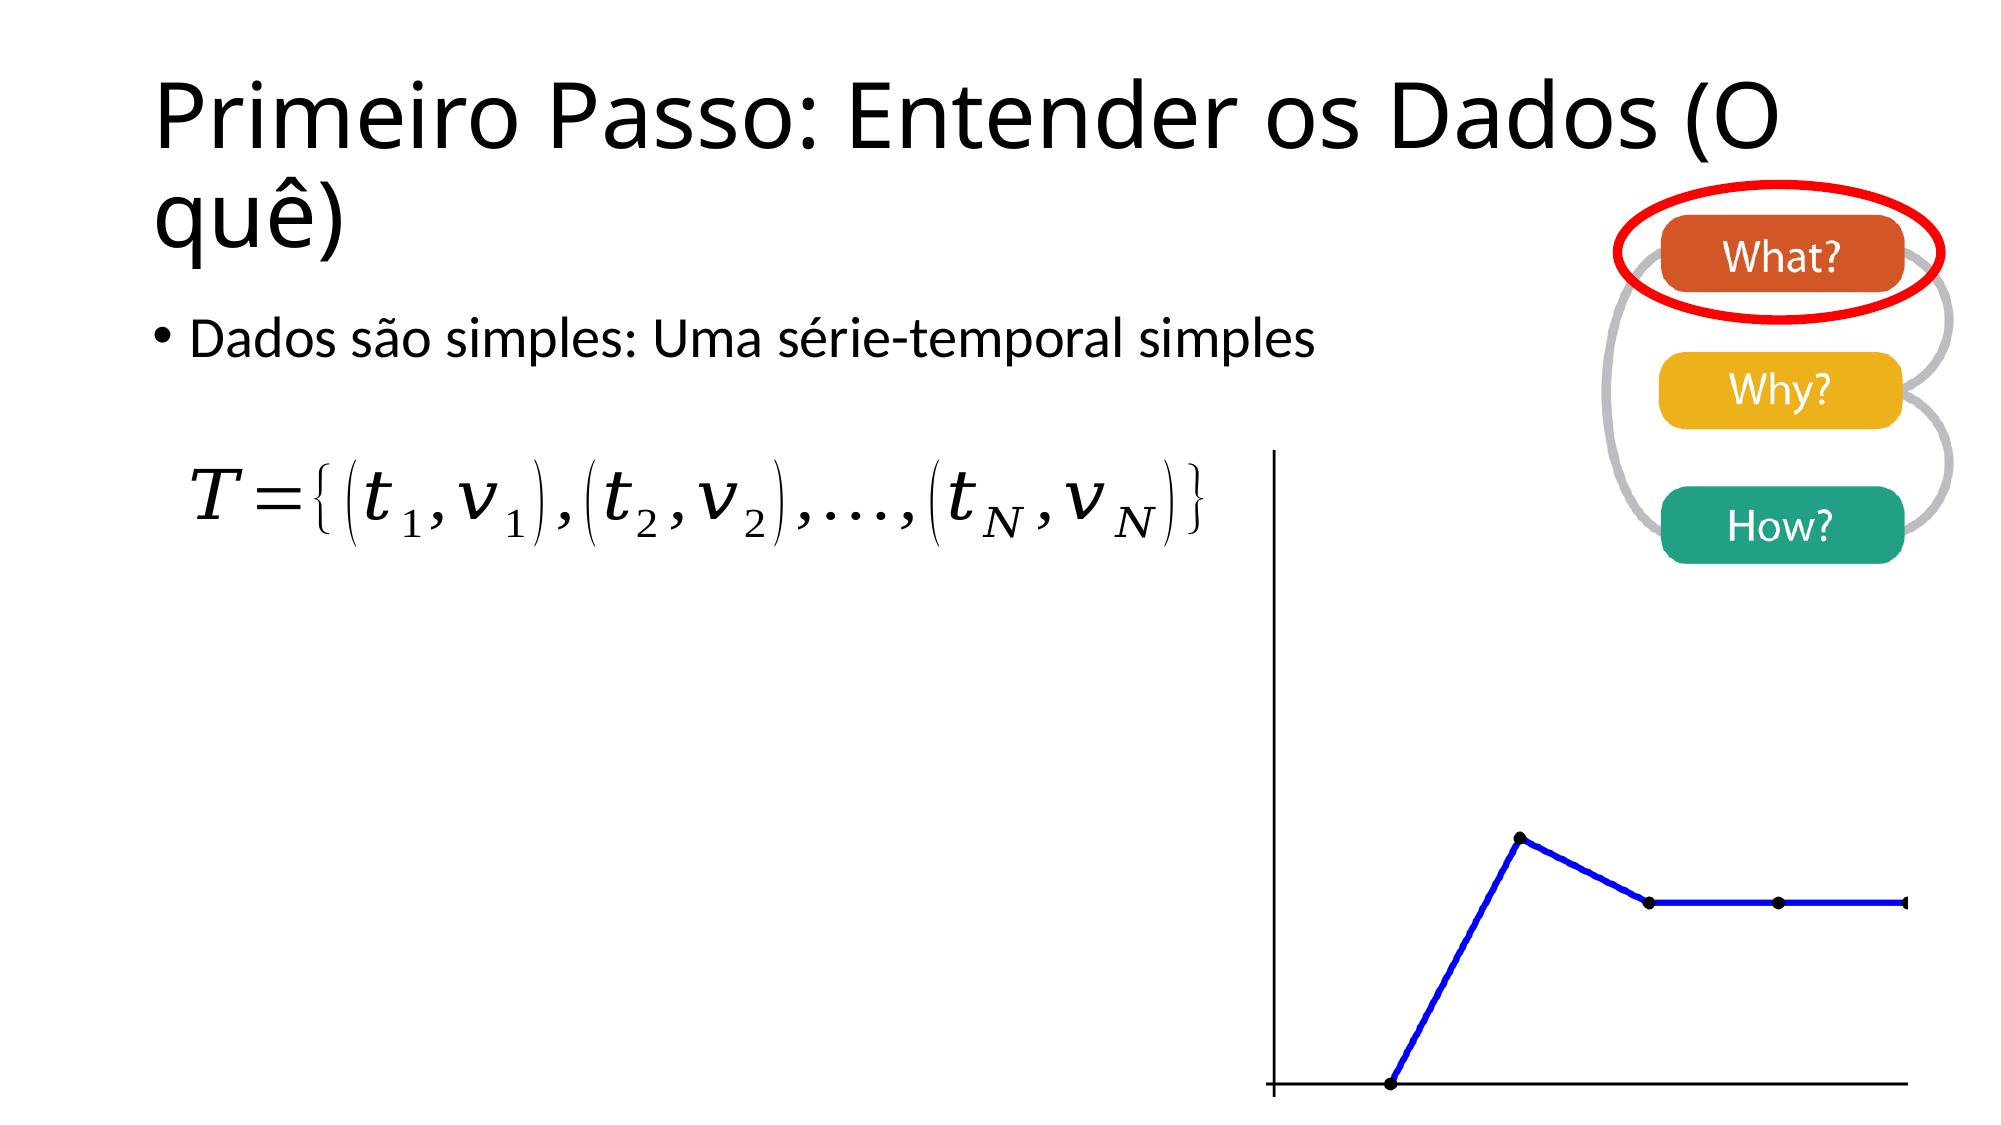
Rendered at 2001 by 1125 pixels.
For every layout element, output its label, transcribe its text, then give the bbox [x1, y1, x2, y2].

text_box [1558, 184, 2000, 576]
picture [1266, 442, 1935, 1100]
list Dados são simples: Uma série-temporal simples [137, 299, 1558, 1014]
title Primeiro Passo: Entender os Dados (O quê) [137, 59, 1863, 278]
